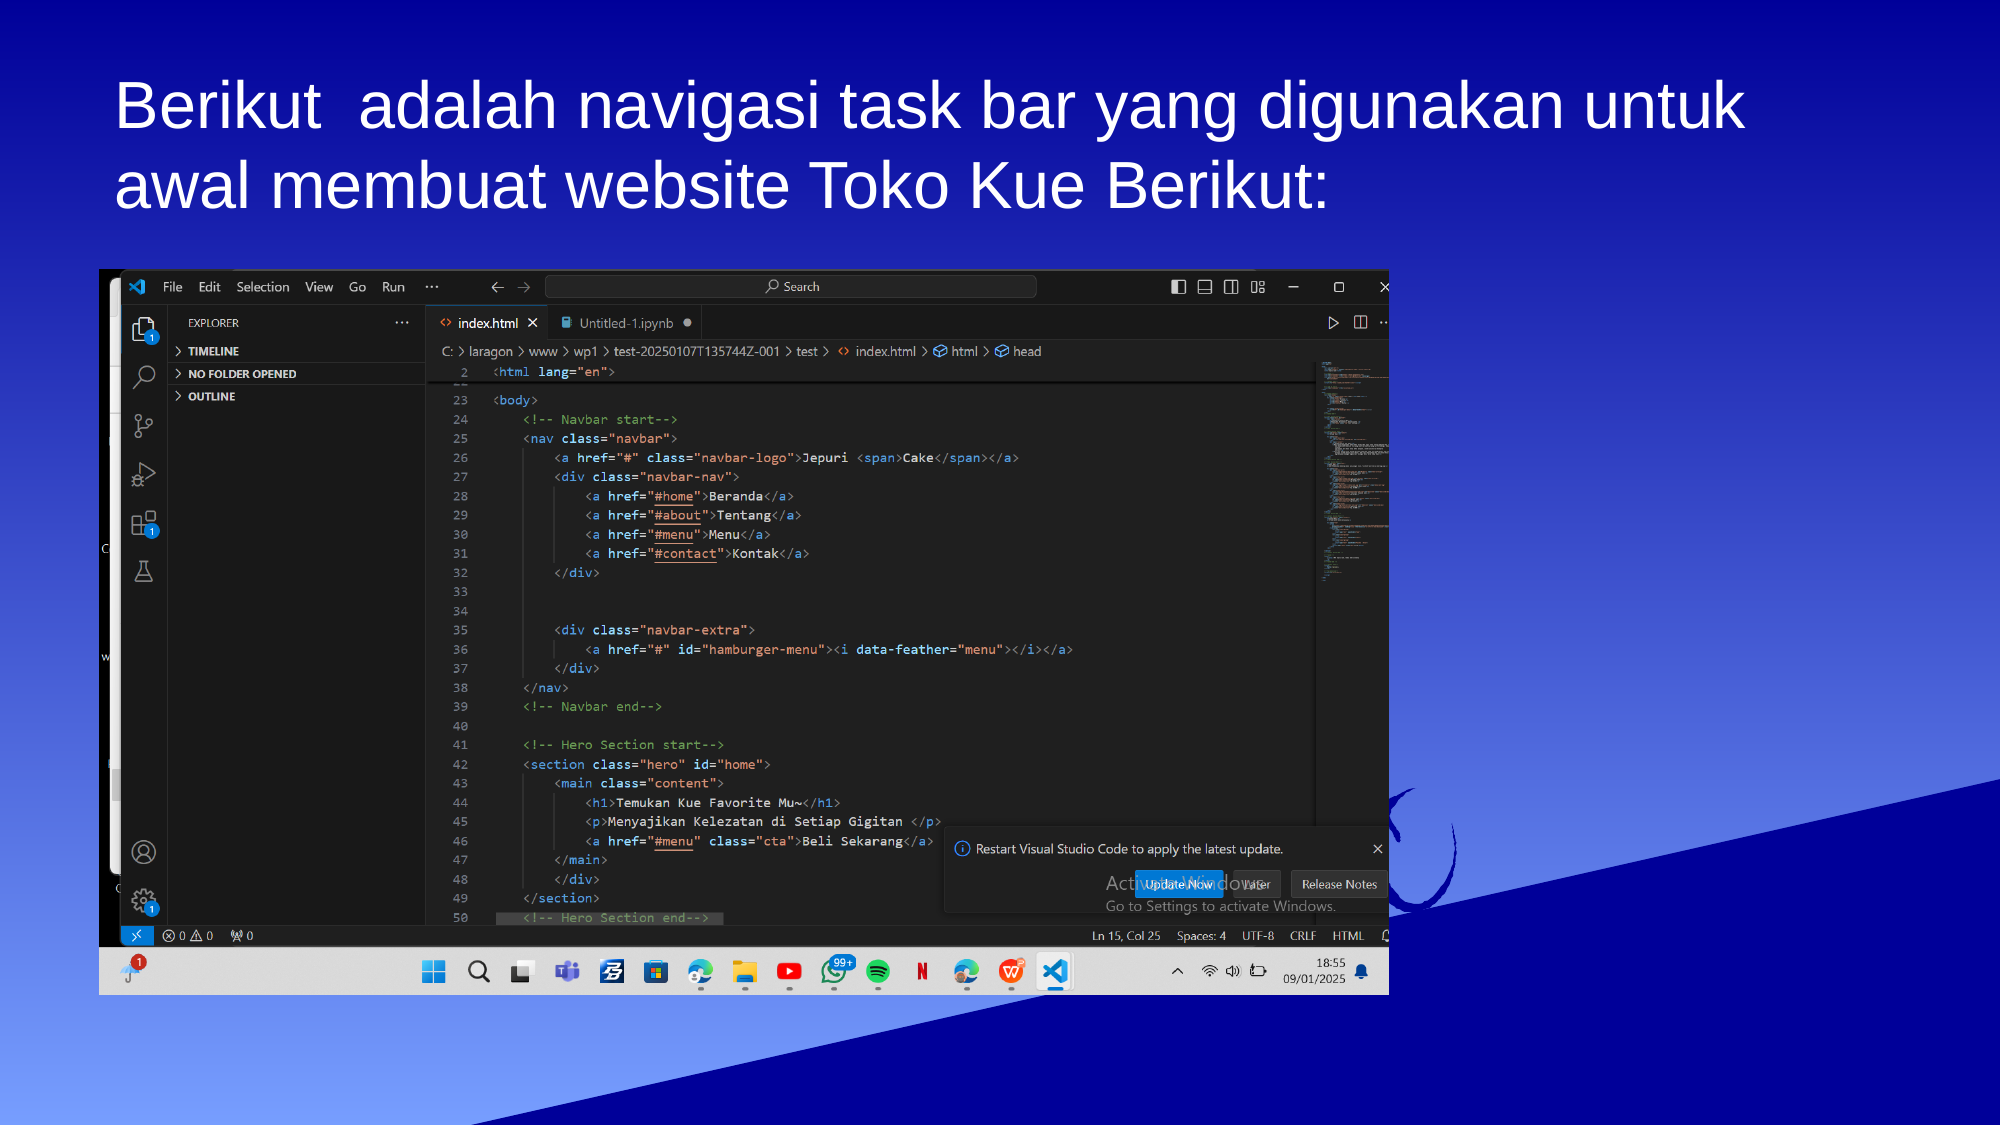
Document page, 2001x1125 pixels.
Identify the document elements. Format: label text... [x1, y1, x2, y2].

list Berikut adalah navigasi task bar yang digunakan untuk awal membuat website Toko Kue Berikut: [99, 53, 1901, 1076]
picture [99, 269, 1389, 995]
